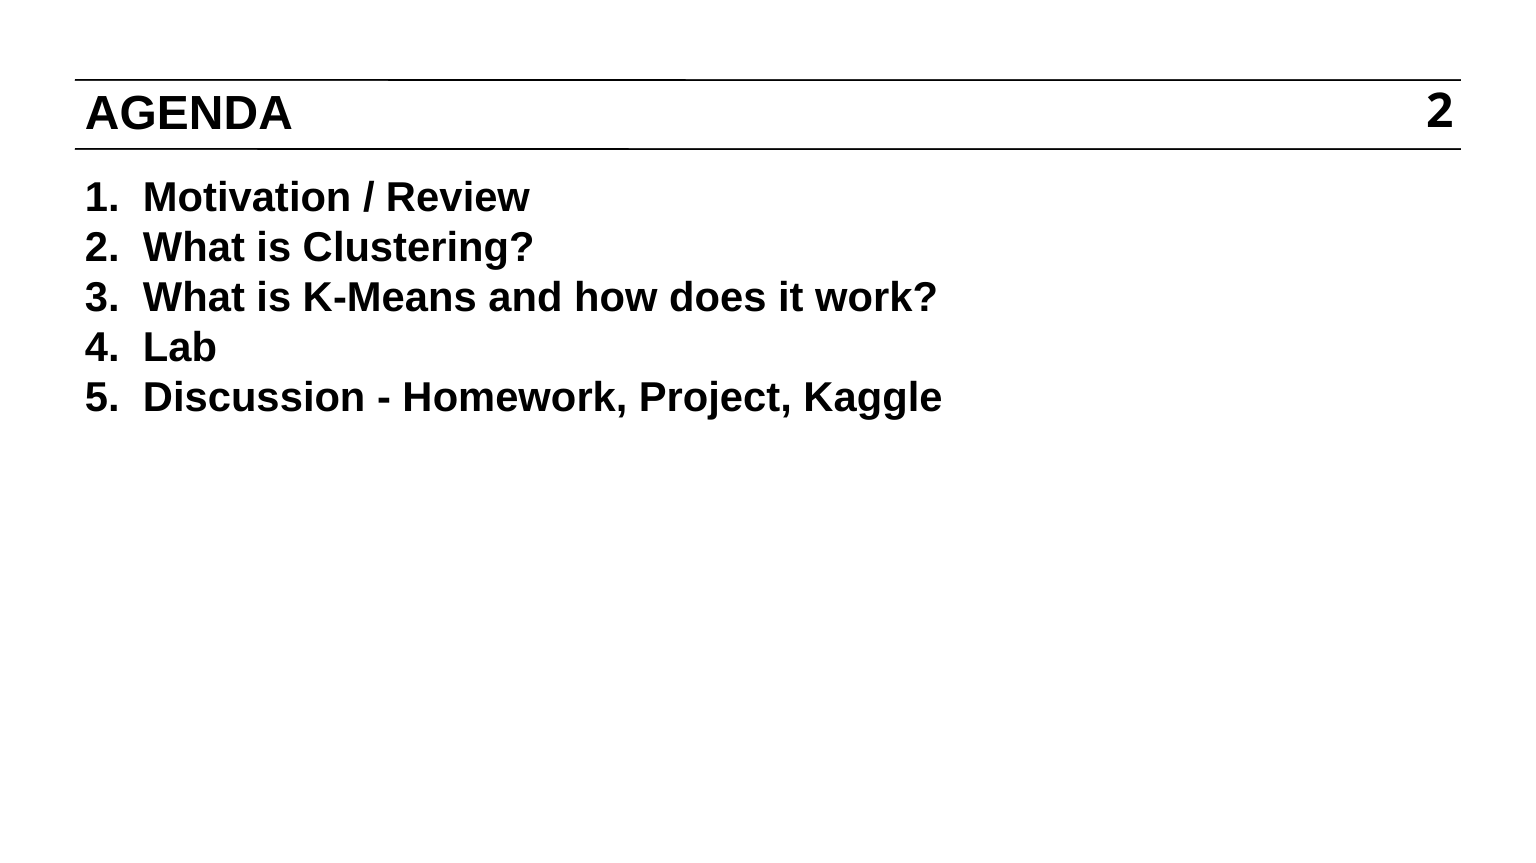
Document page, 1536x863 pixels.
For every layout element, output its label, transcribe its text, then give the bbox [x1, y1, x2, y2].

title AGENDA [76, 82, 1369, 160]
slide_number 2 [1424, 83, 1456, 142]
list Motivation / Review What is Clustering? What is K-Means and how does it work? Lab Discussion - Homework, Project, Kaggle [76, 160, 1460, 823]
